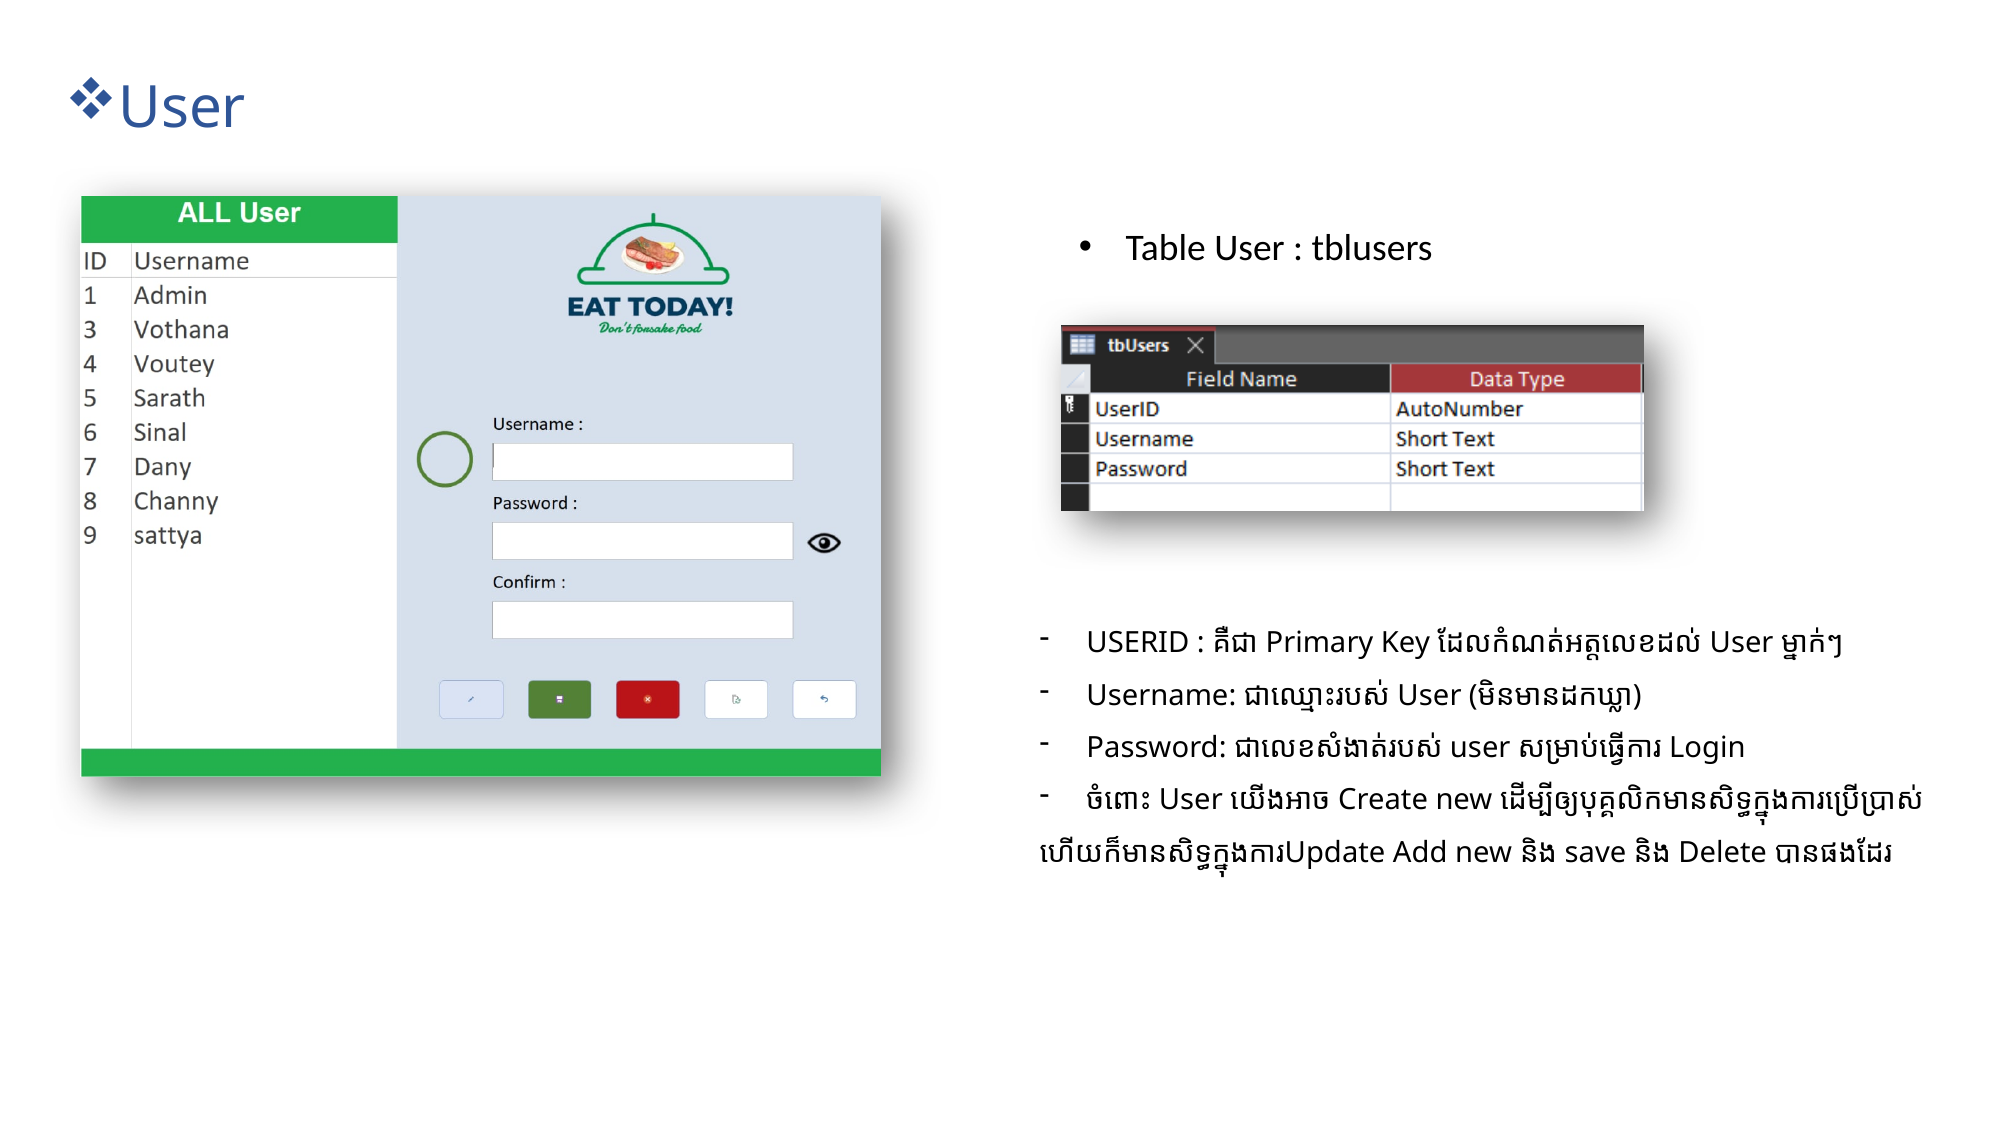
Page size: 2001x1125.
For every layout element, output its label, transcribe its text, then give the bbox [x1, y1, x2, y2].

text_box Table User : tblusers [1063, 215, 1449, 276]
picture [1061, 325, 1644, 511]
title User [15, 66, 296, 149]
picture [80, 196, 881, 777]
text_box USERID : គឺជា Primary Key ដែលកំណត់អត្តលេខដល់ User ម្នាក់ៗ Username: ជាឈ្មោះរបស់ User (មិនមានដកឃ្លា) Password: ជាលេខសំងាត់របស់ user សម្រាប់ធ្វើការ Login ចំពោះ User យើងអាច Create new ដើម្បីឲ្យបុគ្គលិកមានសិទ្ធក្នុងការប្រើប្រាស់ ហើយក៏មានសិទ្ធក្នុងការUpdate Add new និង save និង Delete បានផងដែរ [1024, 598, 1946, 928]
